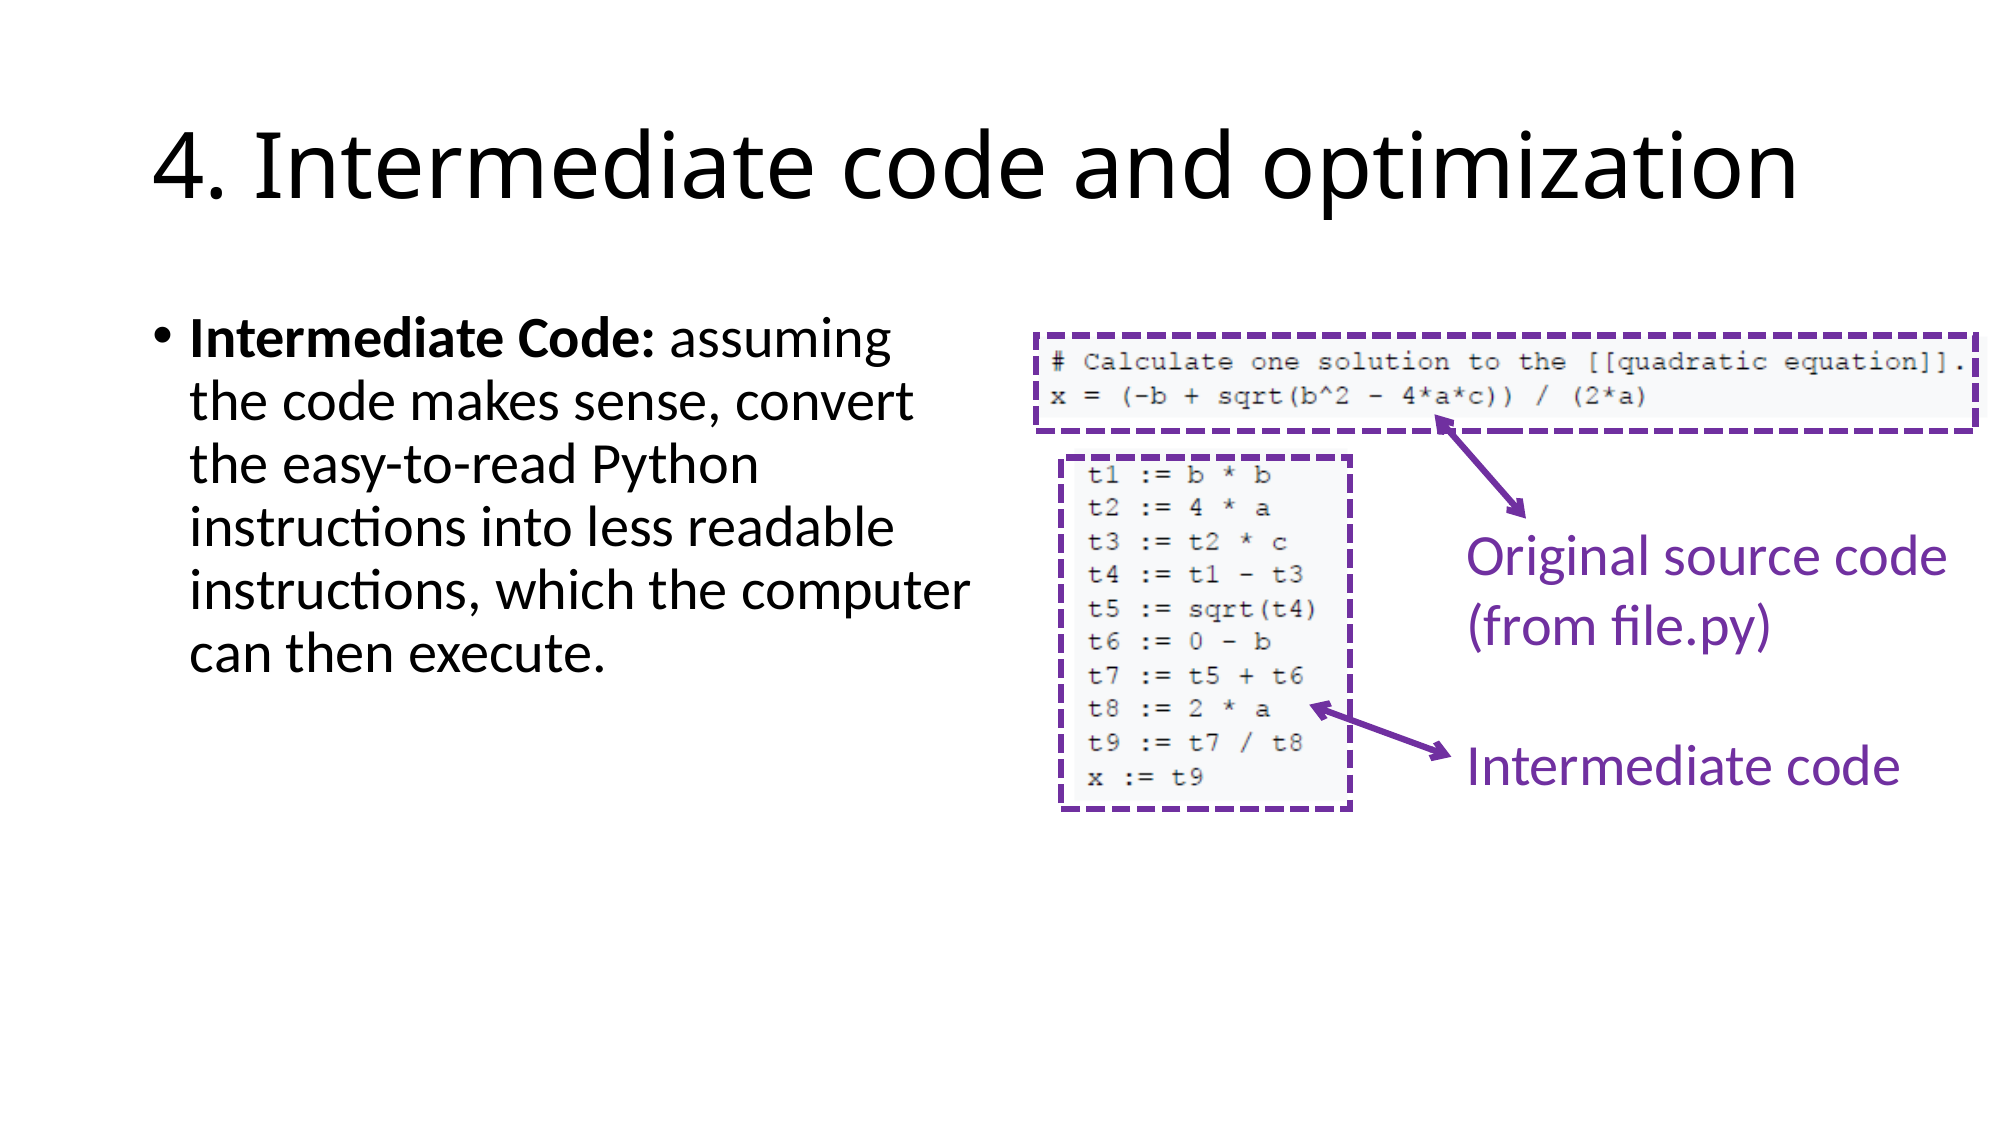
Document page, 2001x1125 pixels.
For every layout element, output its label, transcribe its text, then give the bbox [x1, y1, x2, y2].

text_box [1309, 704, 1452, 757]
list Intermediate Code: assuming the code makes sense, convert the easy-to-read Python instructions into less readable instructions, which the computer can then execute. [137, 299, 988, 1125]
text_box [1434, 414, 1526, 519]
picture [1035, 335, 1988, 809]
title 4. Intermediate code and optimization [137, 59, 1863, 278]
